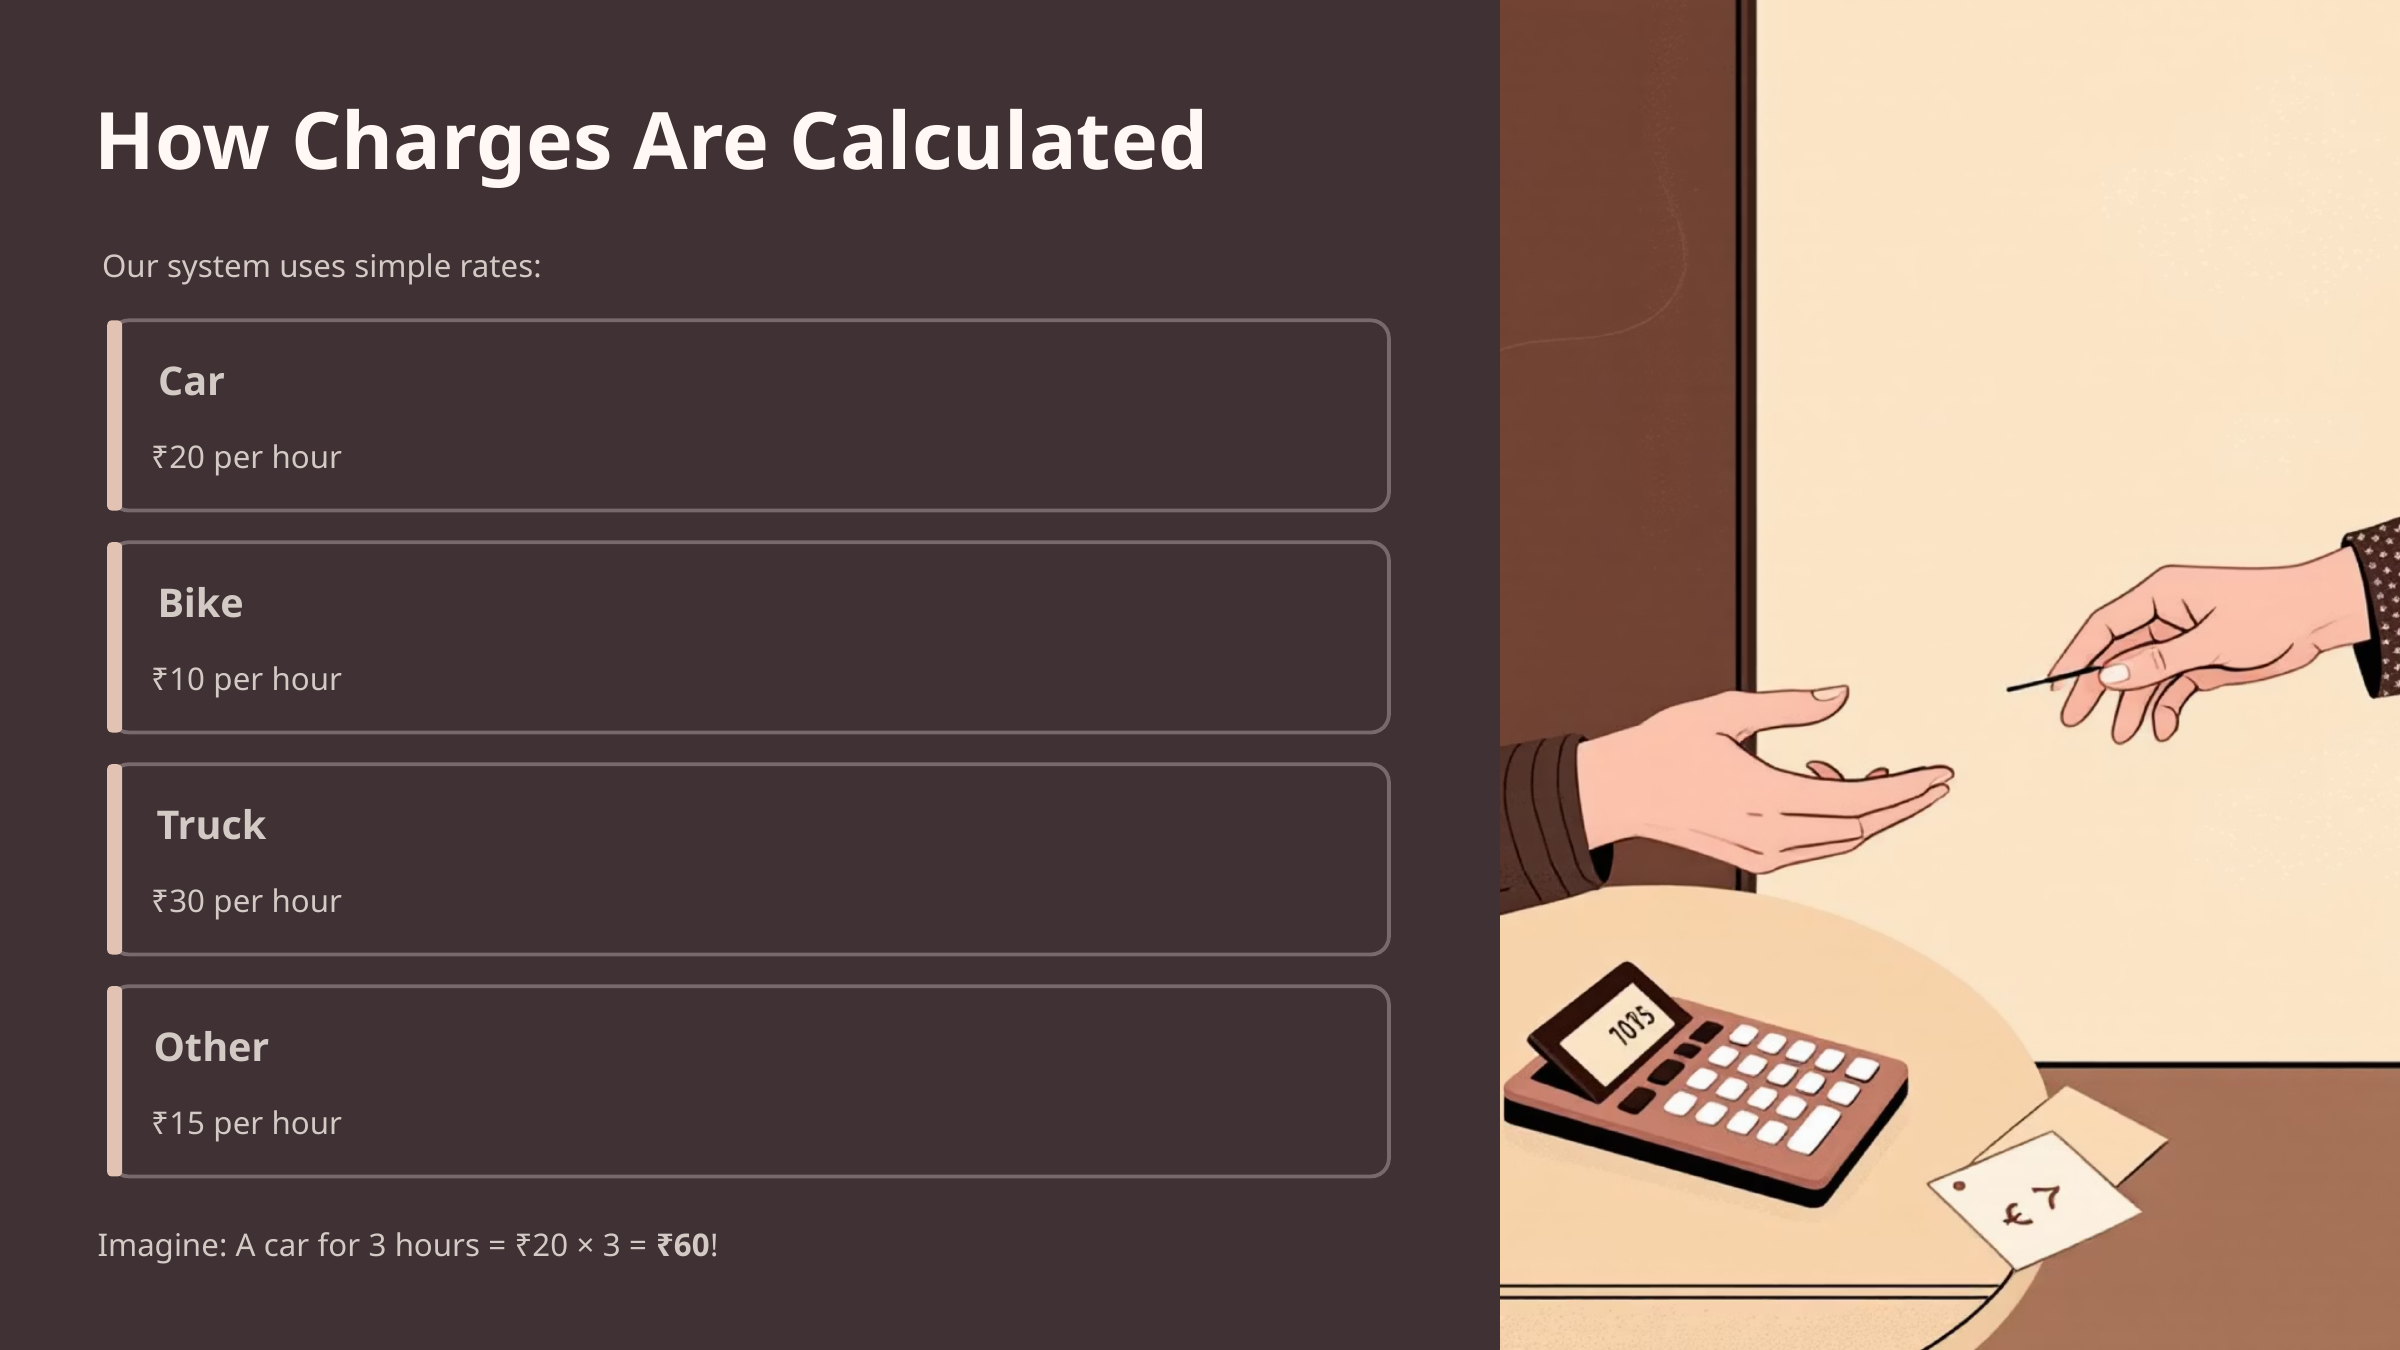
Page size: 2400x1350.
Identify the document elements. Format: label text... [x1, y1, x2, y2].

text_box [107, 320, 123, 511]
text_box Truck [156, 799, 267, 848]
picture [1499, 0, 2400, 1350]
text_box Car [158, 355, 226, 404]
text_box [121, 320, 1389, 511]
text_box Bike [157, 577, 244, 626]
text_box ₹30 per hour [151, 868, 343, 919]
text_box How Charges Are Calculated [94, 87, 1209, 186]
text_box [121, 764, 1389, 955]
text_box [121, 542, 1389, 733]
text_box Imagine: A car for 3 hours = ₹20 × 3 = ₹60! [97, 1212, 719, 1263]
text_box [107, 764, 123, 955]
text_box Other [153, 1021, 270, 1070]
text_box Our system uses simple rates: [101, 233, 543, 284]
text_box ₹20 per hour [151, 424, 343, 475]
text_box [121, 986, 1389, 1177]
text_box [107, 542, 123, 733]
text_box ₹10 per hour [151, 646, 343, 697]
text_box ₹15 per hour [151, 1090, 343, 1141]
text_box [107, 986, 123, 1177]
